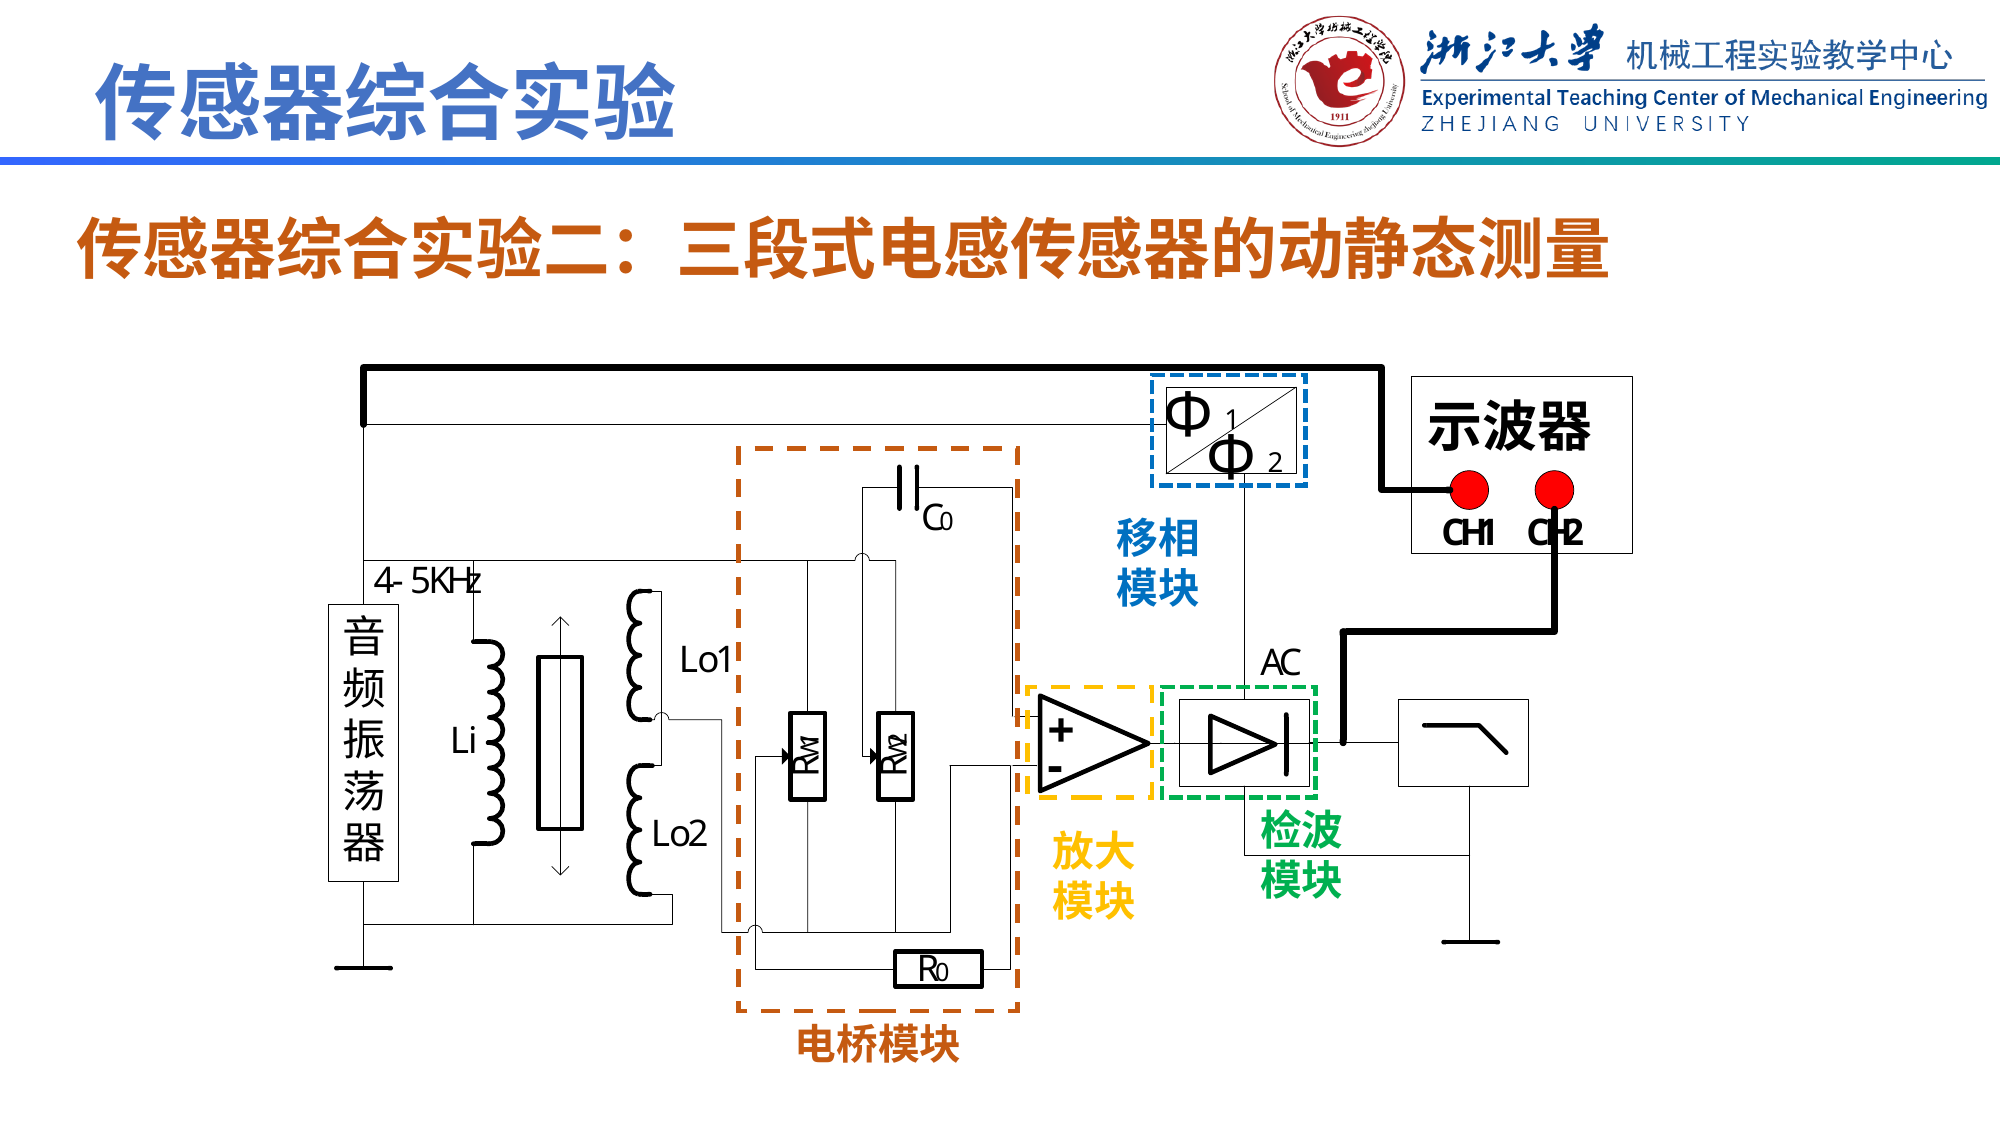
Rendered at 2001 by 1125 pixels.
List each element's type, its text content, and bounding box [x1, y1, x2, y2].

text_box 电桥模块 [738, 1039, 1018, 1076]
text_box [298, 331, 1702, 1039]
text_box 传感器综合实验二：三段式电感传感器的动静态测量 [61, 208, 1787, 295]
picture [1268, 9, 2001, 150]
